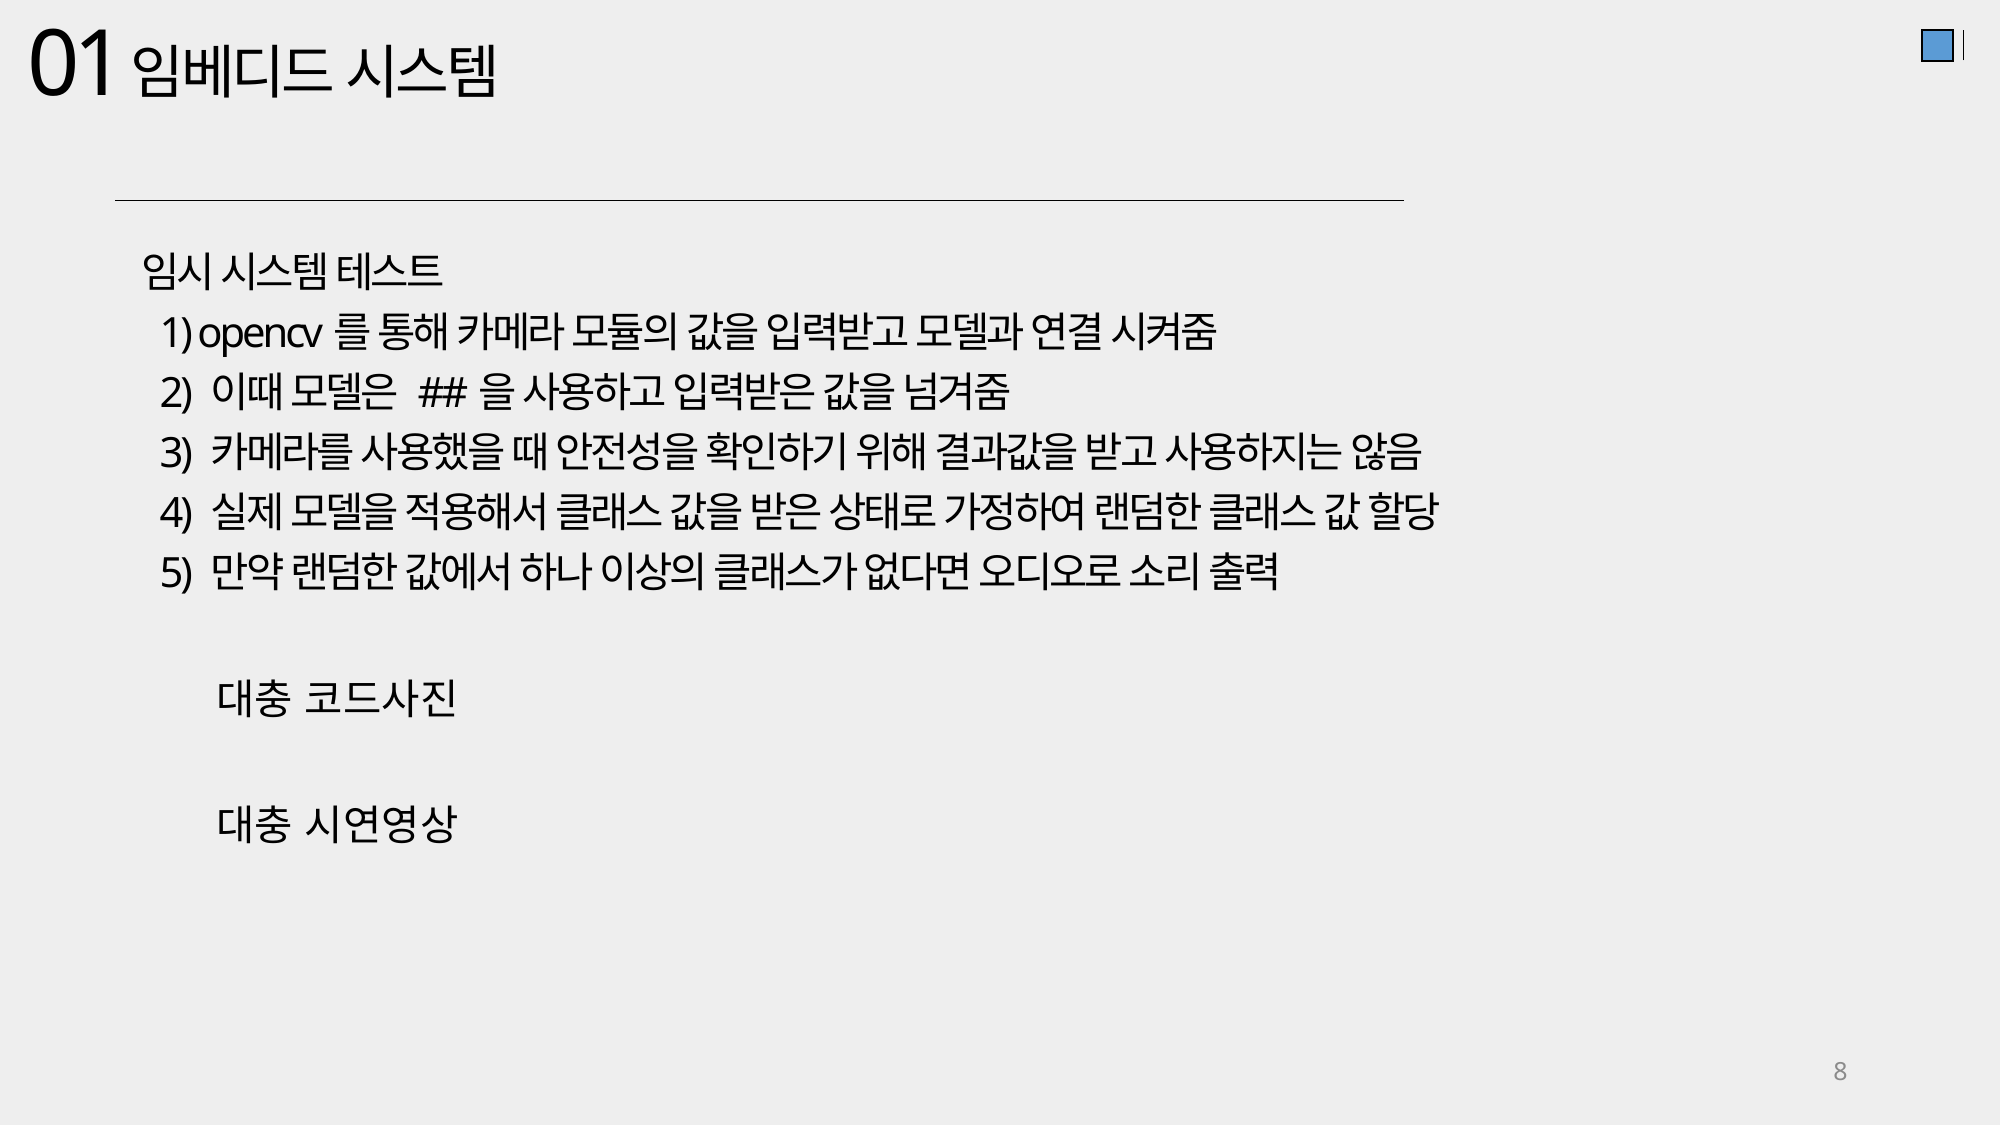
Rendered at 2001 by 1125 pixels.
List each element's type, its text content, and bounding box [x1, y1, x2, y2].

slide_number 8 [1412, 1042, 1863, 1103]
text_box 대충 코드사진 [114, 655, 550, 730]
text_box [1921, 30, 1964, 62]
text_box 임시 시스템 테스트 1) opencv를 통해 카메라 모듈의 값을 입력받고 모델과 연결 시켜줌 2) 이때 모델은 ##을 사용하고 입력받은 값을 넘겨줌 3) 카메라를 사용했을 때 안전성을 확인하기 위해 결과값을 받고 사용하지는 않음 4) 실제 모델을 적용해서 클래스 값을 받은 상태로 가정하여 랜덤한 클래스 값 할당 5) 만약 랜덤한 값에서 하나 이상의 클래스가 없다면 오디오로 소리 출력 [116, 228, 1827, 603]
text_box 대충 시연영상 [114, 781, 550, 856]
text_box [12, 0, 687, 139]
